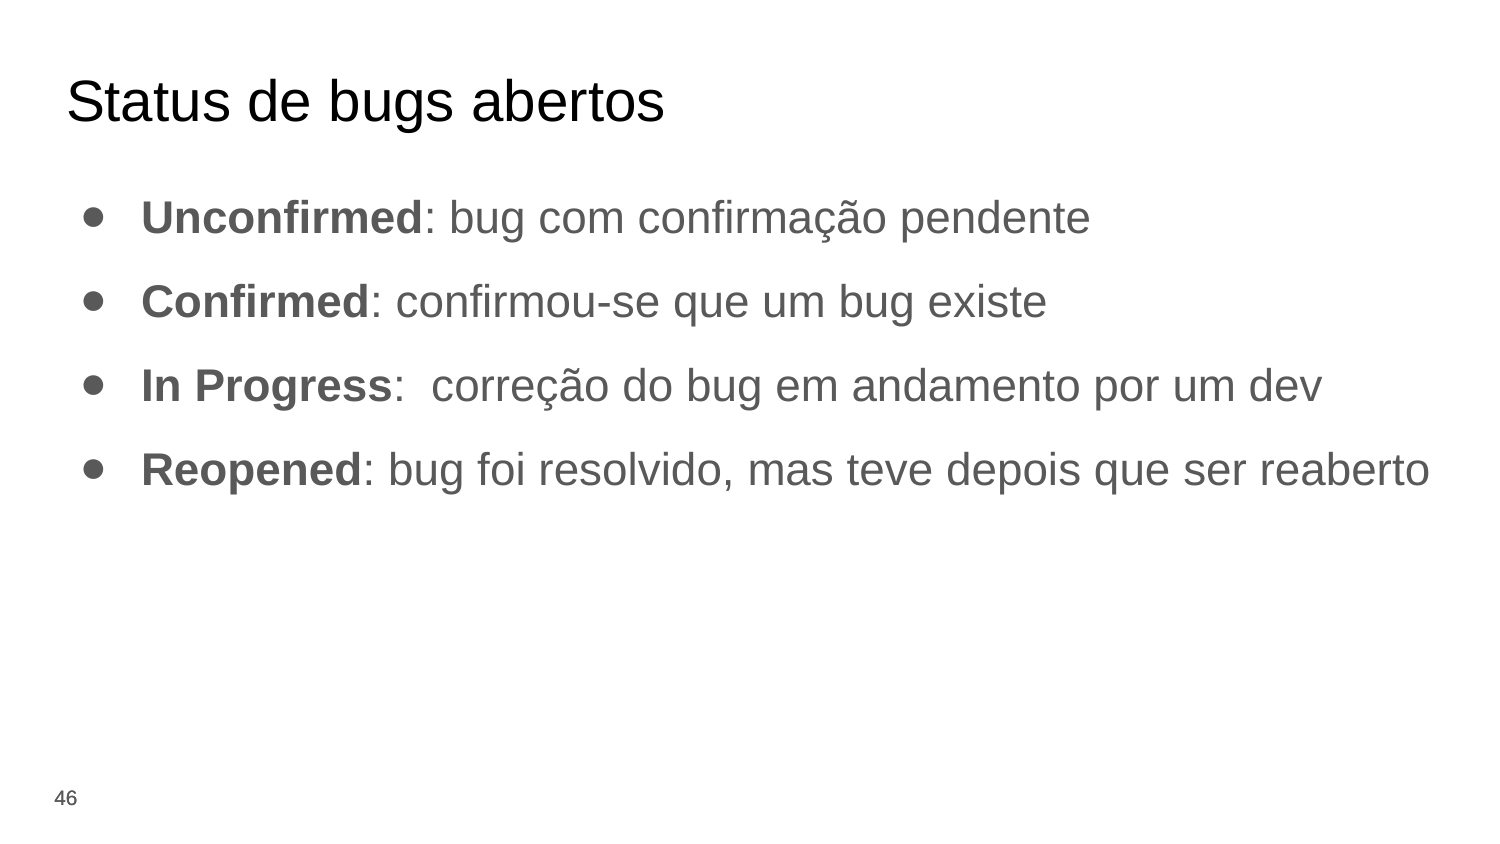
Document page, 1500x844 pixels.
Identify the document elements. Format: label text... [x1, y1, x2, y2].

title Status de bugs abertos [51, 48, 1449, 142]
list Unconfirmed: bug com confirmação pendente Confirmed: confirmou-se que um bug existe In Progress: correção do bug em andamento por um dev Reopened: bug foi resolvido, mas teve depois que ser reaberto [51, 164, 1449, 676]
slide_number ‹#› [2, 764, 93, 830]
